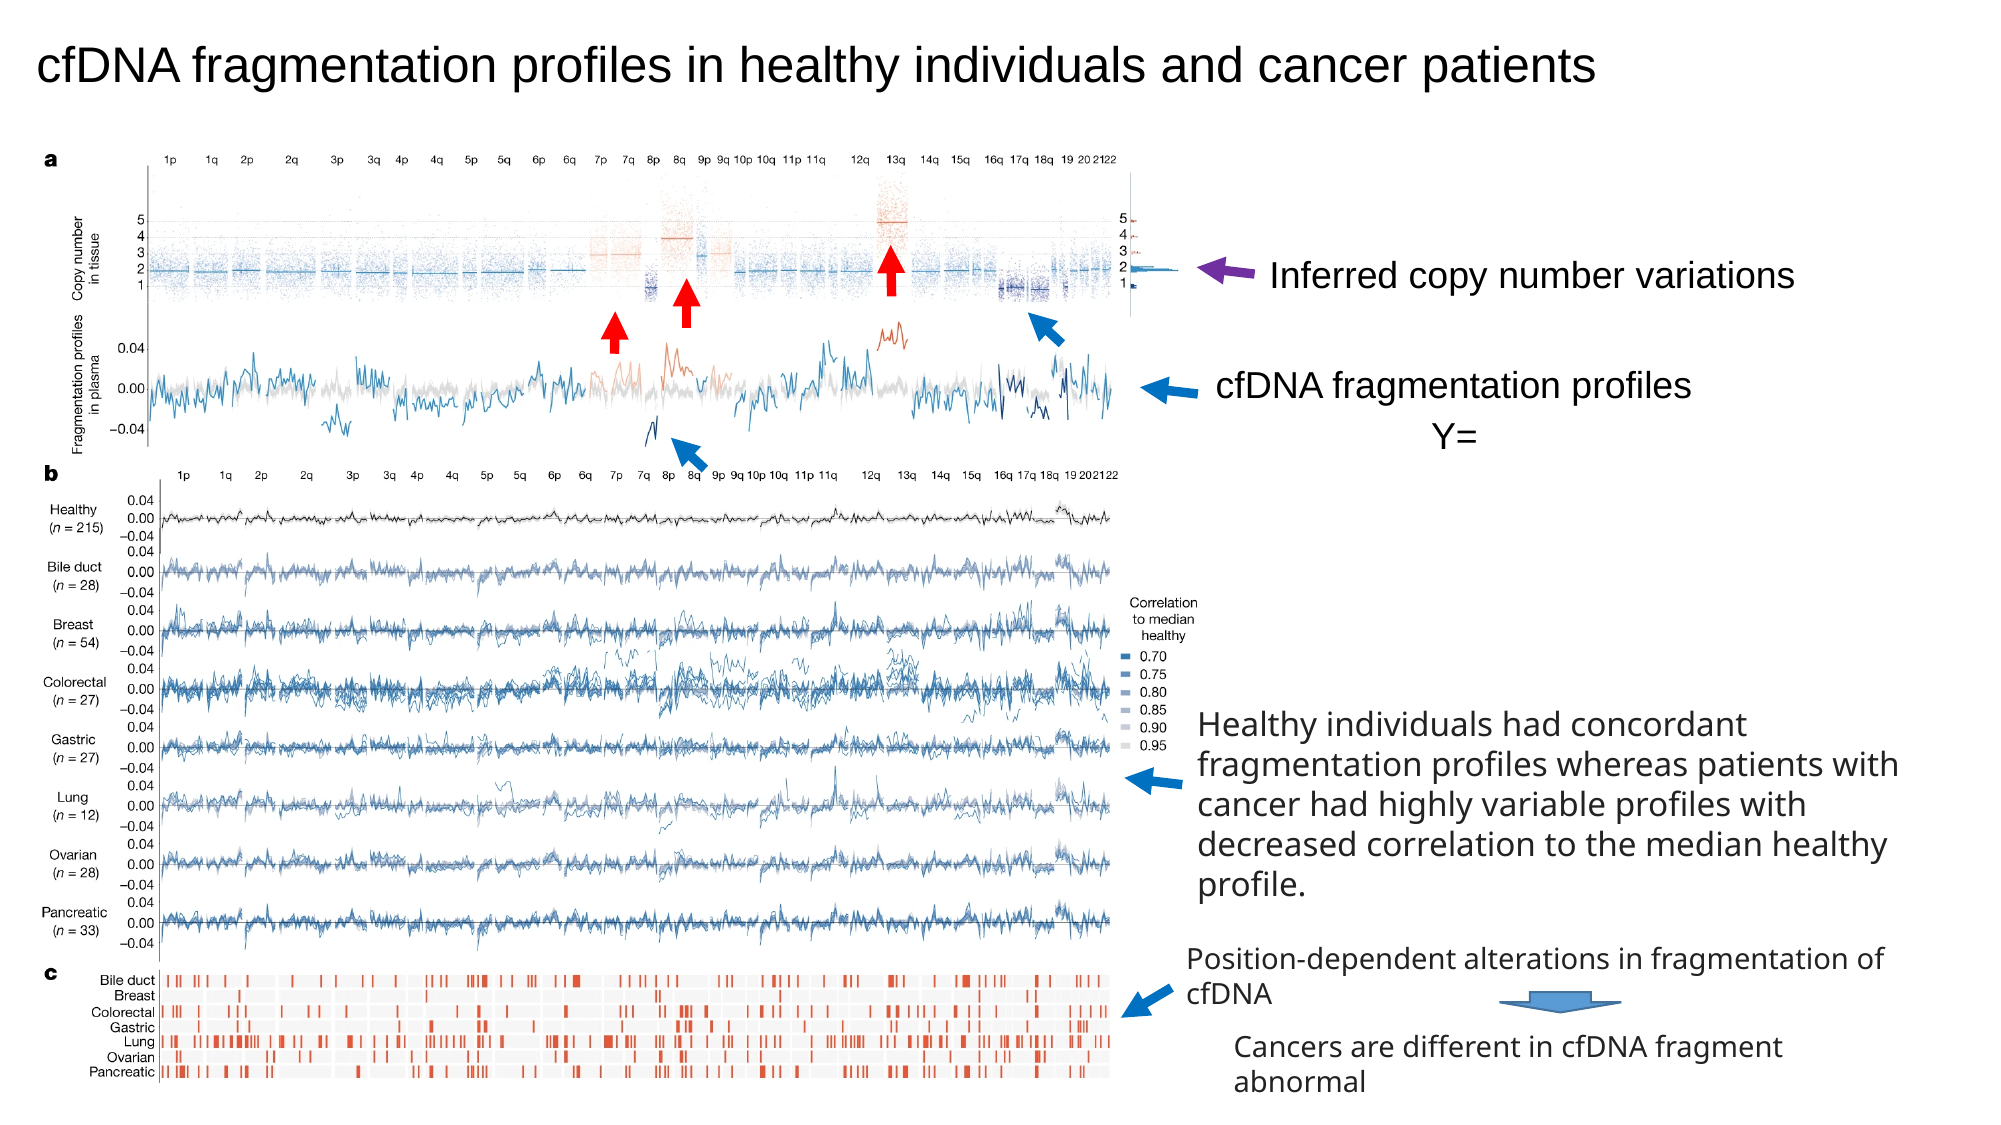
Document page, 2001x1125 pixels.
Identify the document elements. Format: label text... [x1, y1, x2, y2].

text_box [1196, 267, 1255, 275]
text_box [1027, 312, 1062, 344]
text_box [670, 437, 705, 470]
text_box [1499, 991, 1622, 1014]
text_box Cancers are different in cfDNA fragment abnormal [1218, 1021, 1928, 1106]
text_box Position-dependent alterations in fragmentation of cfDNA [1197, 932, 1950, 1018]
text_box cfDNA fragmentation profiles in healthy individuals and cancer patients [21, 24, 1862, 100]
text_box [1139, 387, 1198, 394]
text_box Inferred copy number variations [1254, 243, 2000, 304]
picture [42, 154, 1197, 1083]
text_box Healthy individuals had concordant fragmentation profiles whereas patients with cancer had highly variable profiles with decreased correlation to the median healthy profile. [1197, 696, 1986, 911]
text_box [1124, 777, 1183, 785]
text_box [1120, 987, 1172, 1018]
text_box cfDNA fragmentation profiles [1200, 353, 1718, 414]
